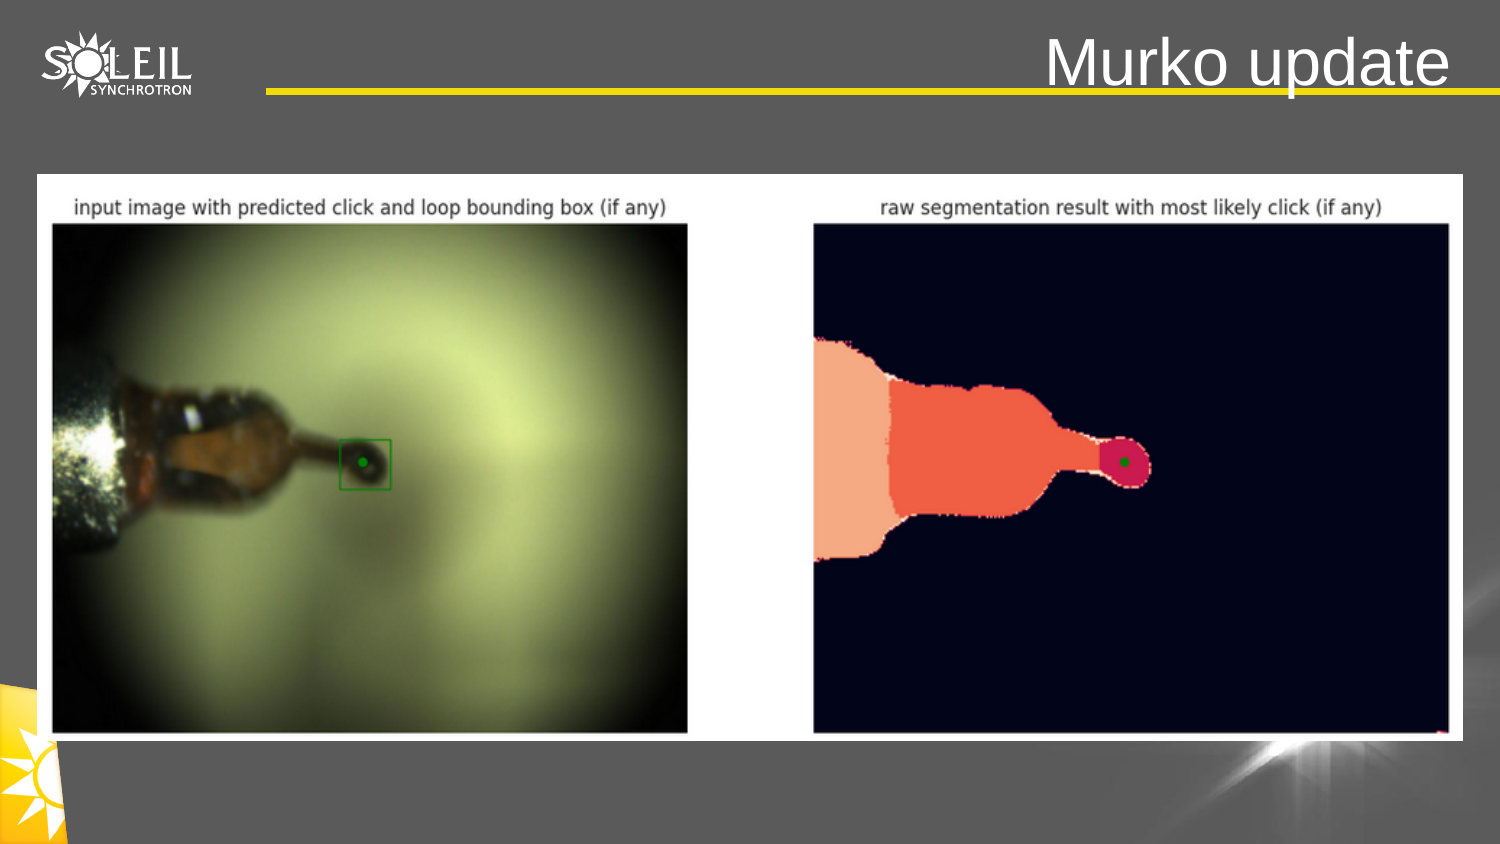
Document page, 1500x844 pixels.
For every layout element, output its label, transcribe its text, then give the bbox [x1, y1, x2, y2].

title Murko update [283, 24, 1467, 94]
picture [0, 0, 1500, 844]
